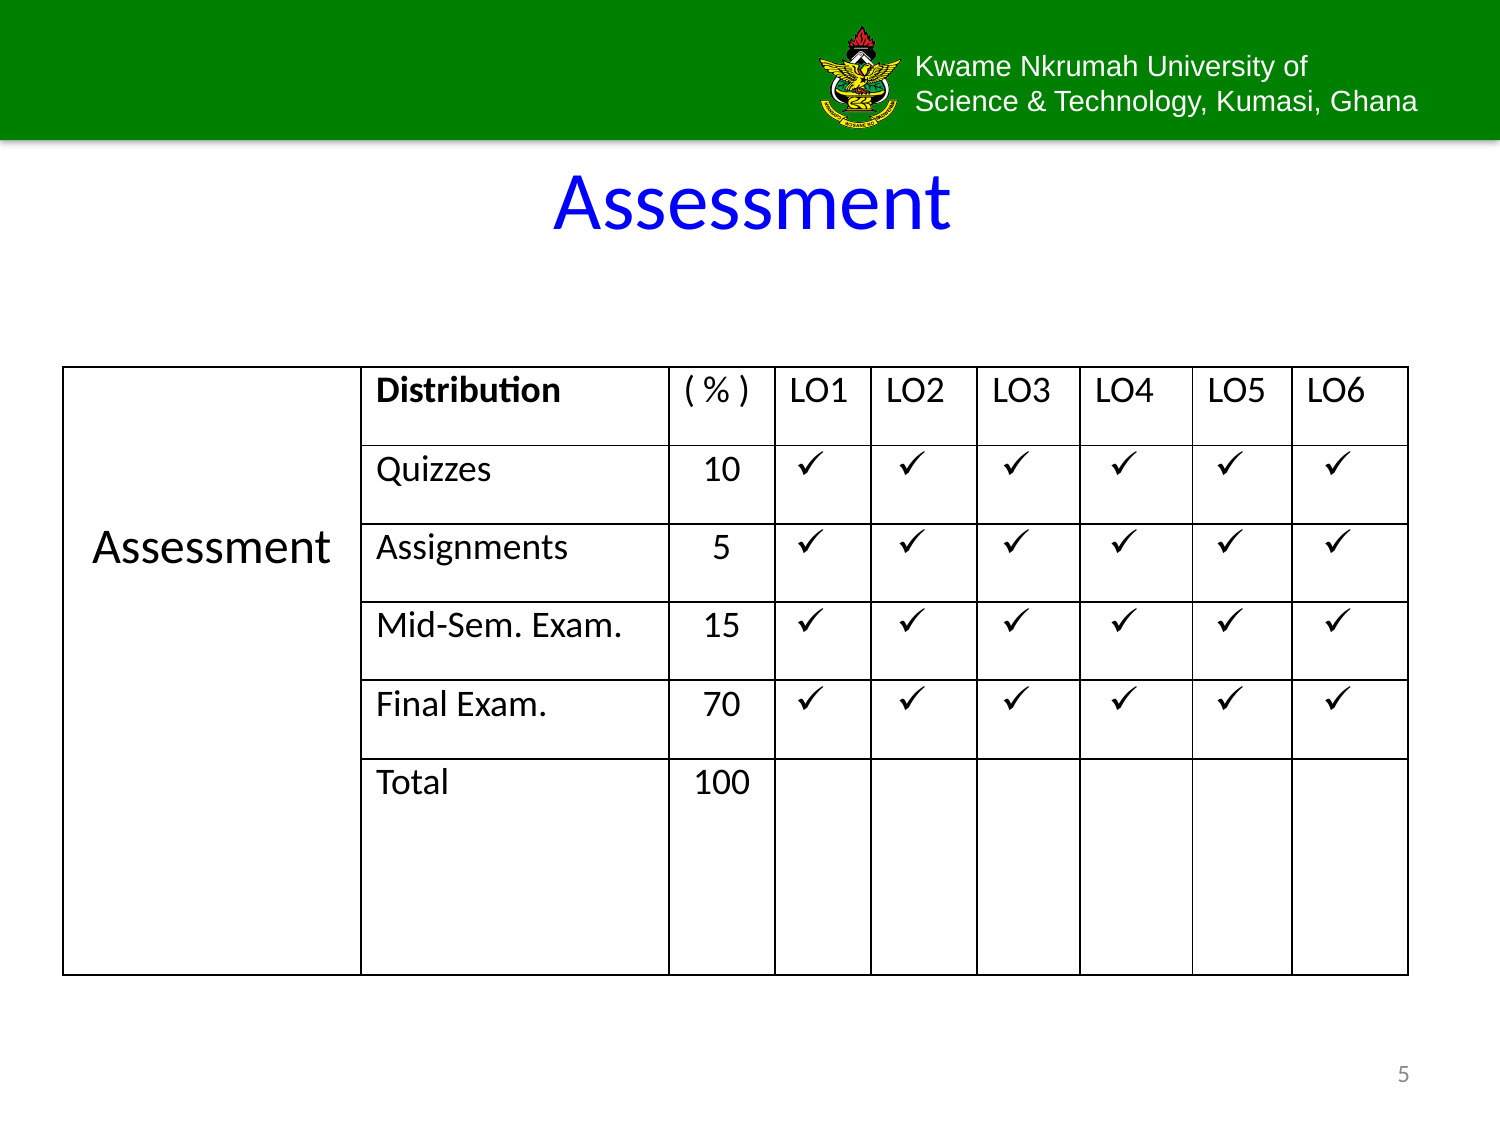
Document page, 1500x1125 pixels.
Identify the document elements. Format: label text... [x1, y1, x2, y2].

table_cell [1293, 760, 1407, 974]
table_cell [872, 681, 976, 758]
table_cell [1293, 681, 1407, 758]
table_cell [872, 525, 976, 601]
table_cell 5 [670, 525, 774, 601]
table_cell [1193, 446, 1291, 523]
table_cell [776, 760, 870, 974]
table_cell [978, 603, 1079, 679]
table_cell Mid-Sem. Exam. [362, 603, 668, 679]
table_header Assessment [64, 368, 360, 974]
table_cell [1193, 760, 1291, 974]
table_header LO4 [1081, 368, 1192, 445]
table_cell [1293, 603, 1407, 679]
table_cell [1081, 525, 1192, 601]
table_cell [1081, 603, 1192, 679]
table_cell 70 [670, 681, 774, 758]
table_cell 10 [670, 446, 774, 523]
table_cell [978, 760, 1079, 974]
table_header LO3 [978, 368, 1079, 445]
table_cell [776, 446, 870, 523]
table_cell [1193, 681, 1291, 758]
table_cell Total [362, 760, 668, 974]
table_cell [1081, 446, 1192, 523]
table_cell [776, 525, 870, 601]
table_cell [978, 681, 1079, 758]
table_cell Final Exam. [362, 681, 668, 758]
table_cell [1293, 446, 1407, 523]
table_cell [978, 446, 1079, 523]
table_cell [776, 603, 870, 679]
table_header LO5 [1193, 368, 1291, 445]
table_cell [776, 681, 870, 758]
picture [819, 25, 901, 129]
table_cell Quizzes [362, 446, 668, 523]
table_cell [1081, 760, 1192, 974]
table_cell [1293, 525, 1407, 601]
table_cell 100 [670, 760, 774, 974]
table_cell [872, 603, 976, 679]
table_cell [1081, 681, 1192, 758]
table_header ( % ) [670, 368, 774, 445]
table_header LO1 [776, 368, 870, 445]
text_box Assessment [62, 139, 1425, 276]
slide_number 5 [1074, 1042, 1425, 1103]
table_cell [872, 446, 976, 523]
table_cell [978, 525, 1079, 601]
table_cell Assignments [362, 525, 668, 601]
table_cell [1193, 525, 1291, 601]
table_header LO2 [872, 368, 976, 445]
table_cell 15 [670, 603, 774, 679]
table_cell [1193, 603, 1291, 679]
table_header LO6 [1293, 368, 1407, 445]
table_cell [872, 760, 976, 974]
table_header Distribution [362, 368, 668, 445]
